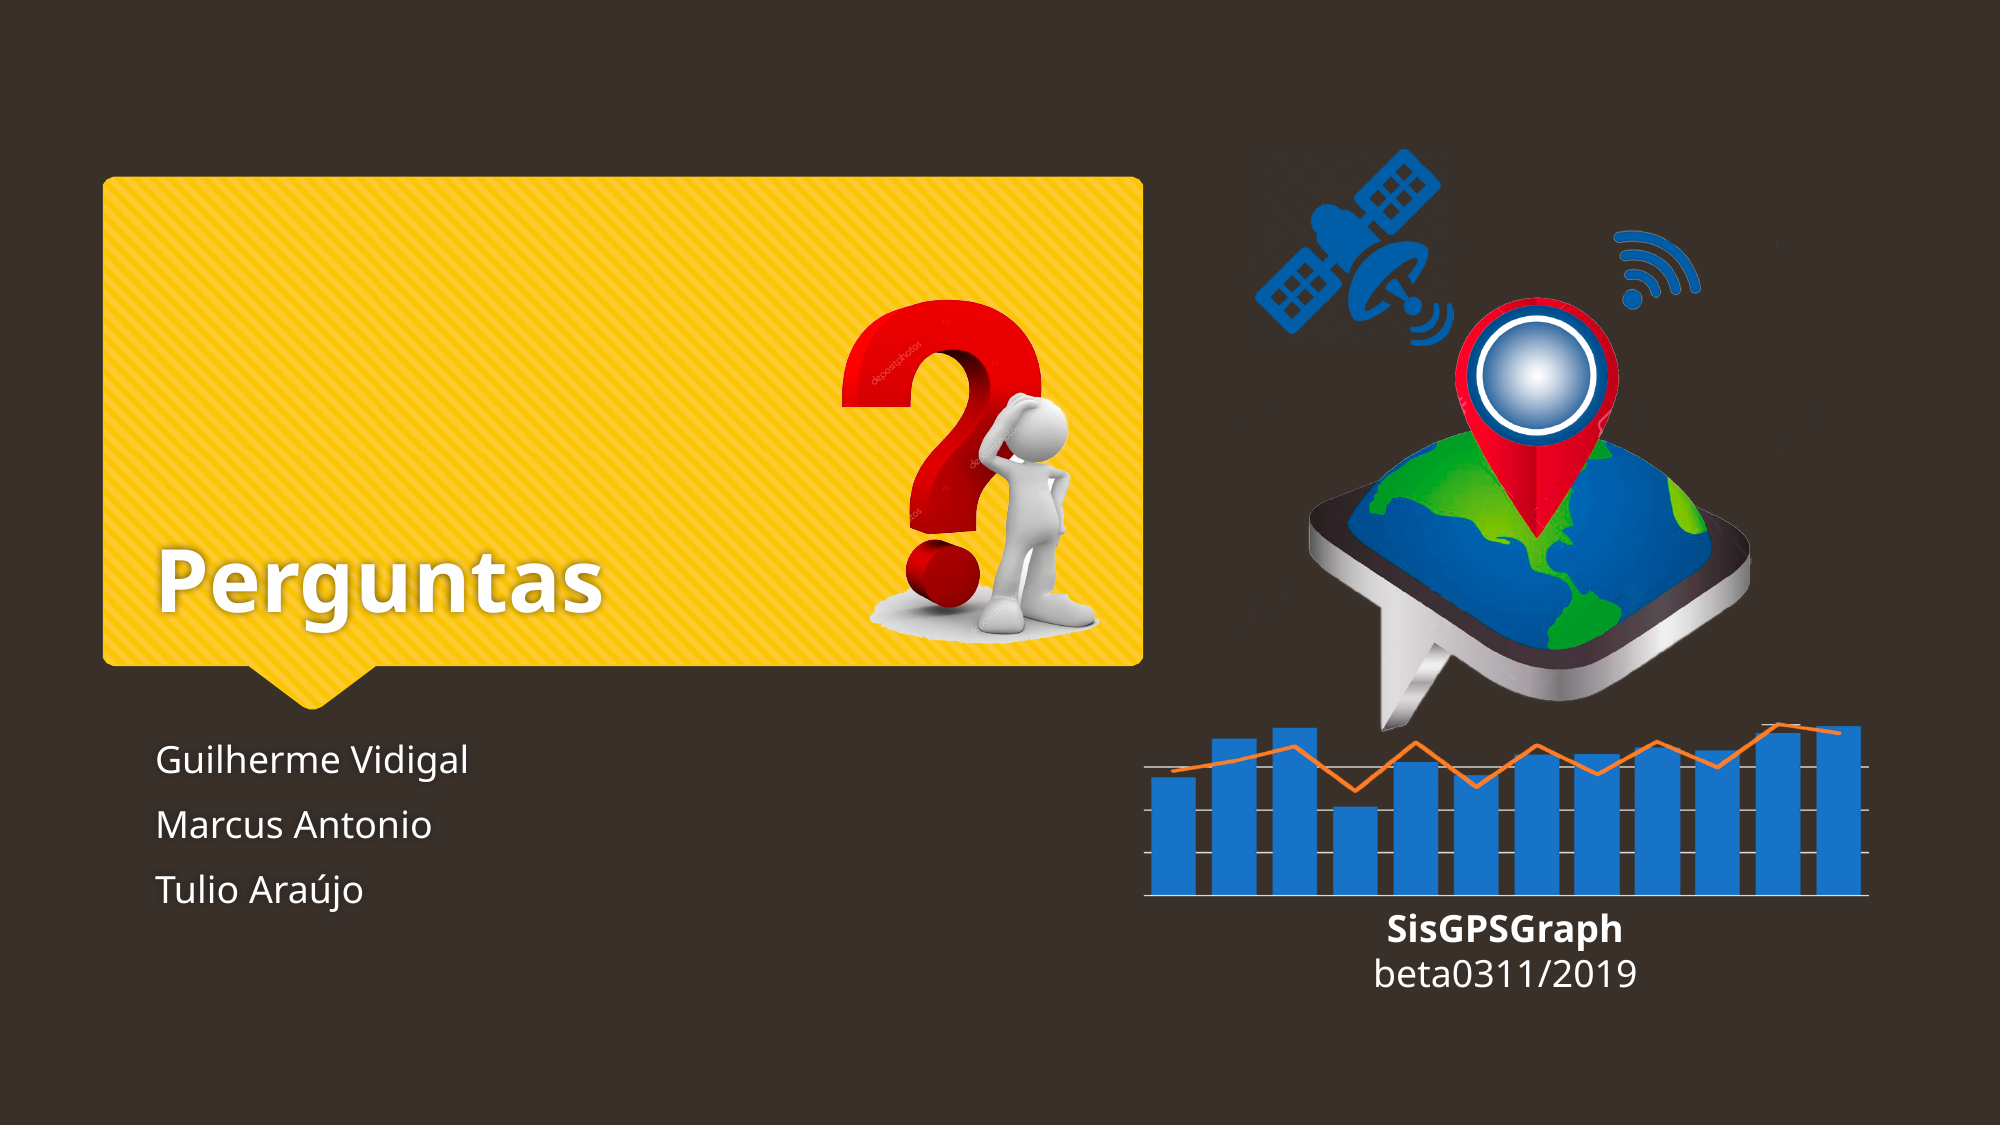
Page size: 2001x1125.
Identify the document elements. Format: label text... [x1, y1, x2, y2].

title Perguntas [139, 203, 1081, 638]
picture [795, 91, 1930, 940]
list Guilherme Vidigal Marcus Antonio Tulio Araújo [139, 728, 1081, 846]
text_box SisGPSGraph beta0311/2019 [1323, 940, 1688, 1002]
